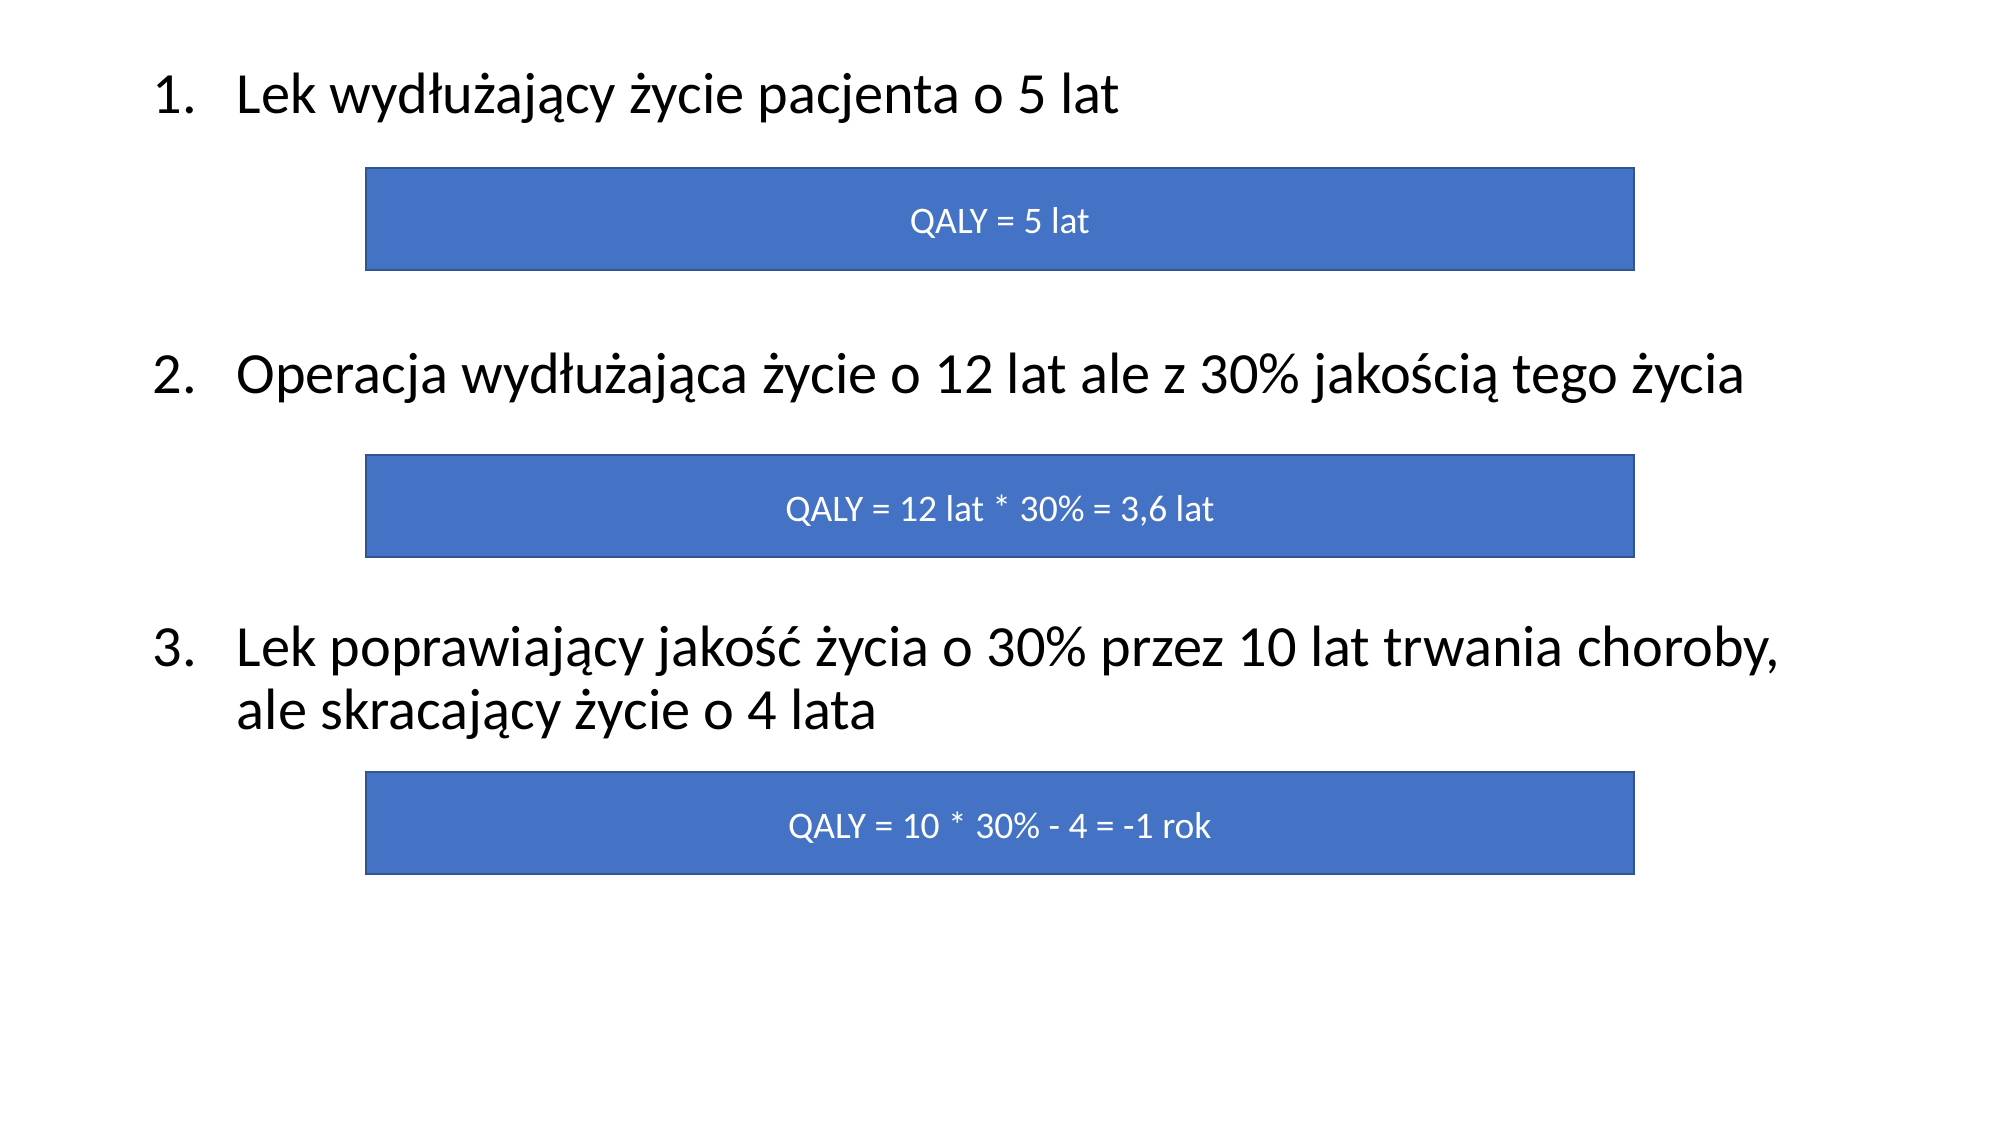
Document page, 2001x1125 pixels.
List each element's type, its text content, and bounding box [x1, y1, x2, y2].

text_box QALY = 5 lat [365, 167, 1635, 271]
text_box QALY = 12 lat * 30% = 3,6 lat [365, 454, 1635, 558]
list Lek wydłużający życie pacjenta o 5 lat Operacja wydłużająca życie o 12 lat ale z 30% jakością tego życia Lek poprawiający jakość życia o 30% przez 10 lat trwania choroby, ale skracający życie o 4 lata [137, 55, 1863, 1014]
text_box QALY = 10 * 30% - 4 = -1 rok [365, 771, 1635, 875]
